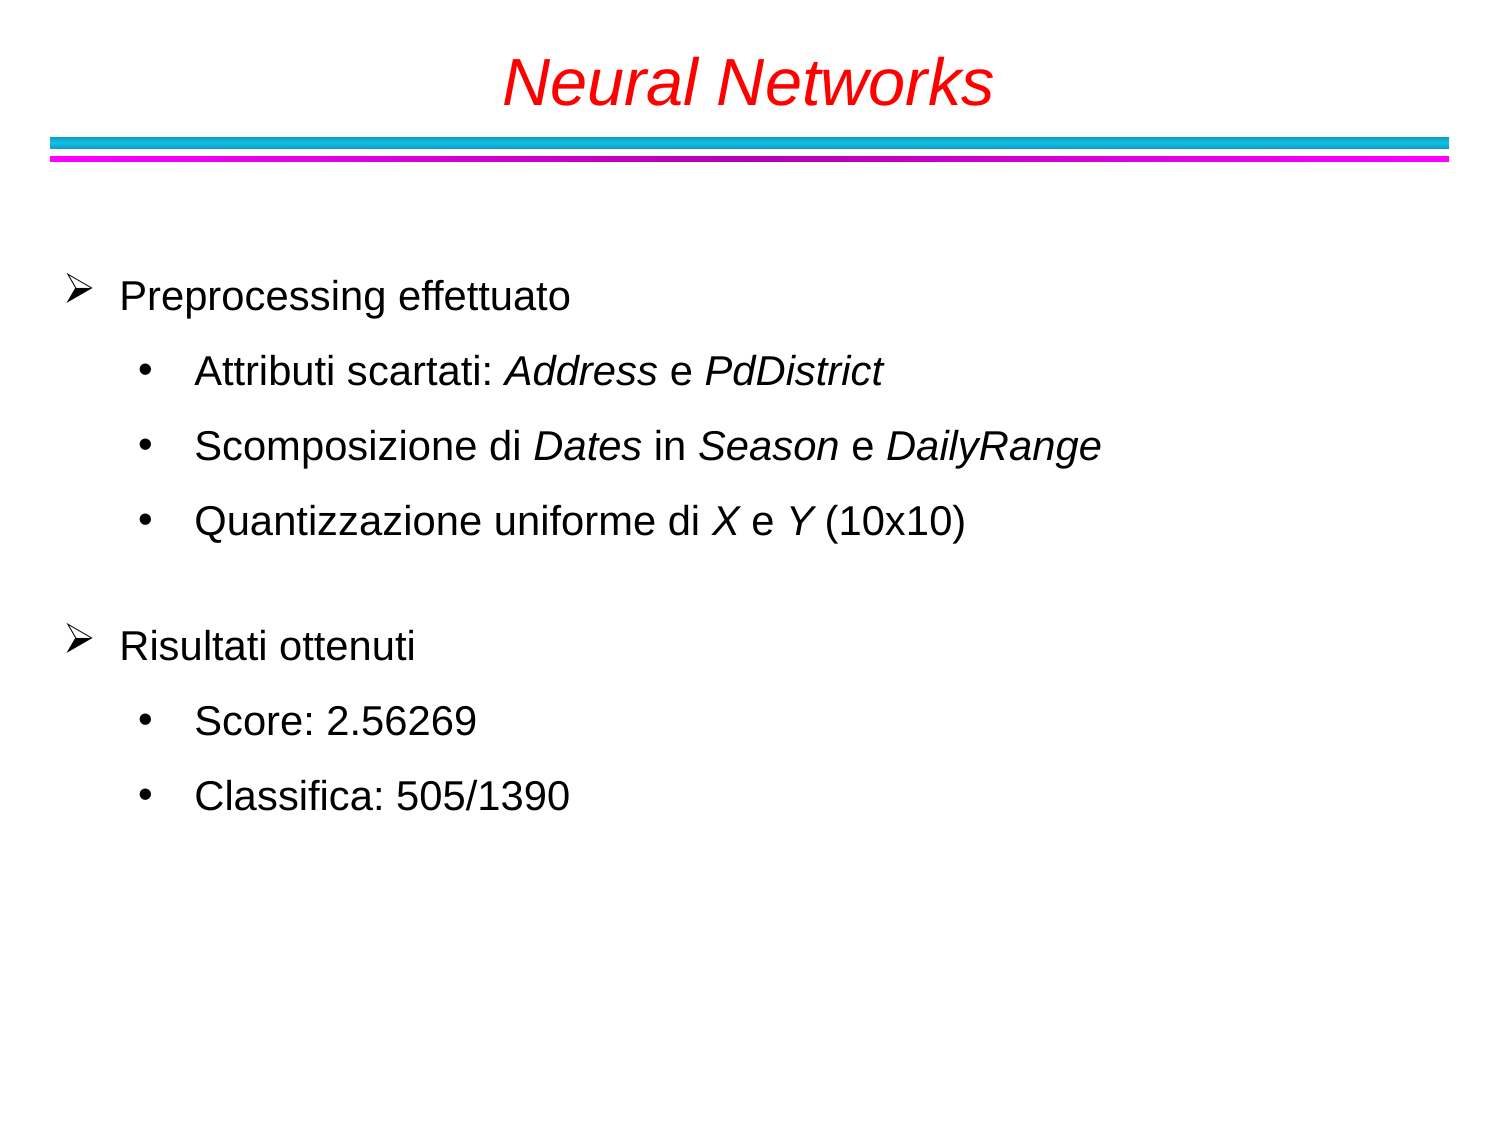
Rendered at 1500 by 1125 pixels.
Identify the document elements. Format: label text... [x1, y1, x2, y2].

text_box Preprocessing effettuato Attributi scartati: Address e PdDistrict Scomposizione di Dates in Season e DailyRange Quantizzazione uniforme di X e Y (10x10) Risultati ottenuti Score: 2.56269 Classifica: 505/1390 [48, 236, 1450, 877]
text_box Neural Networks [48, 31, 1450, 127]
